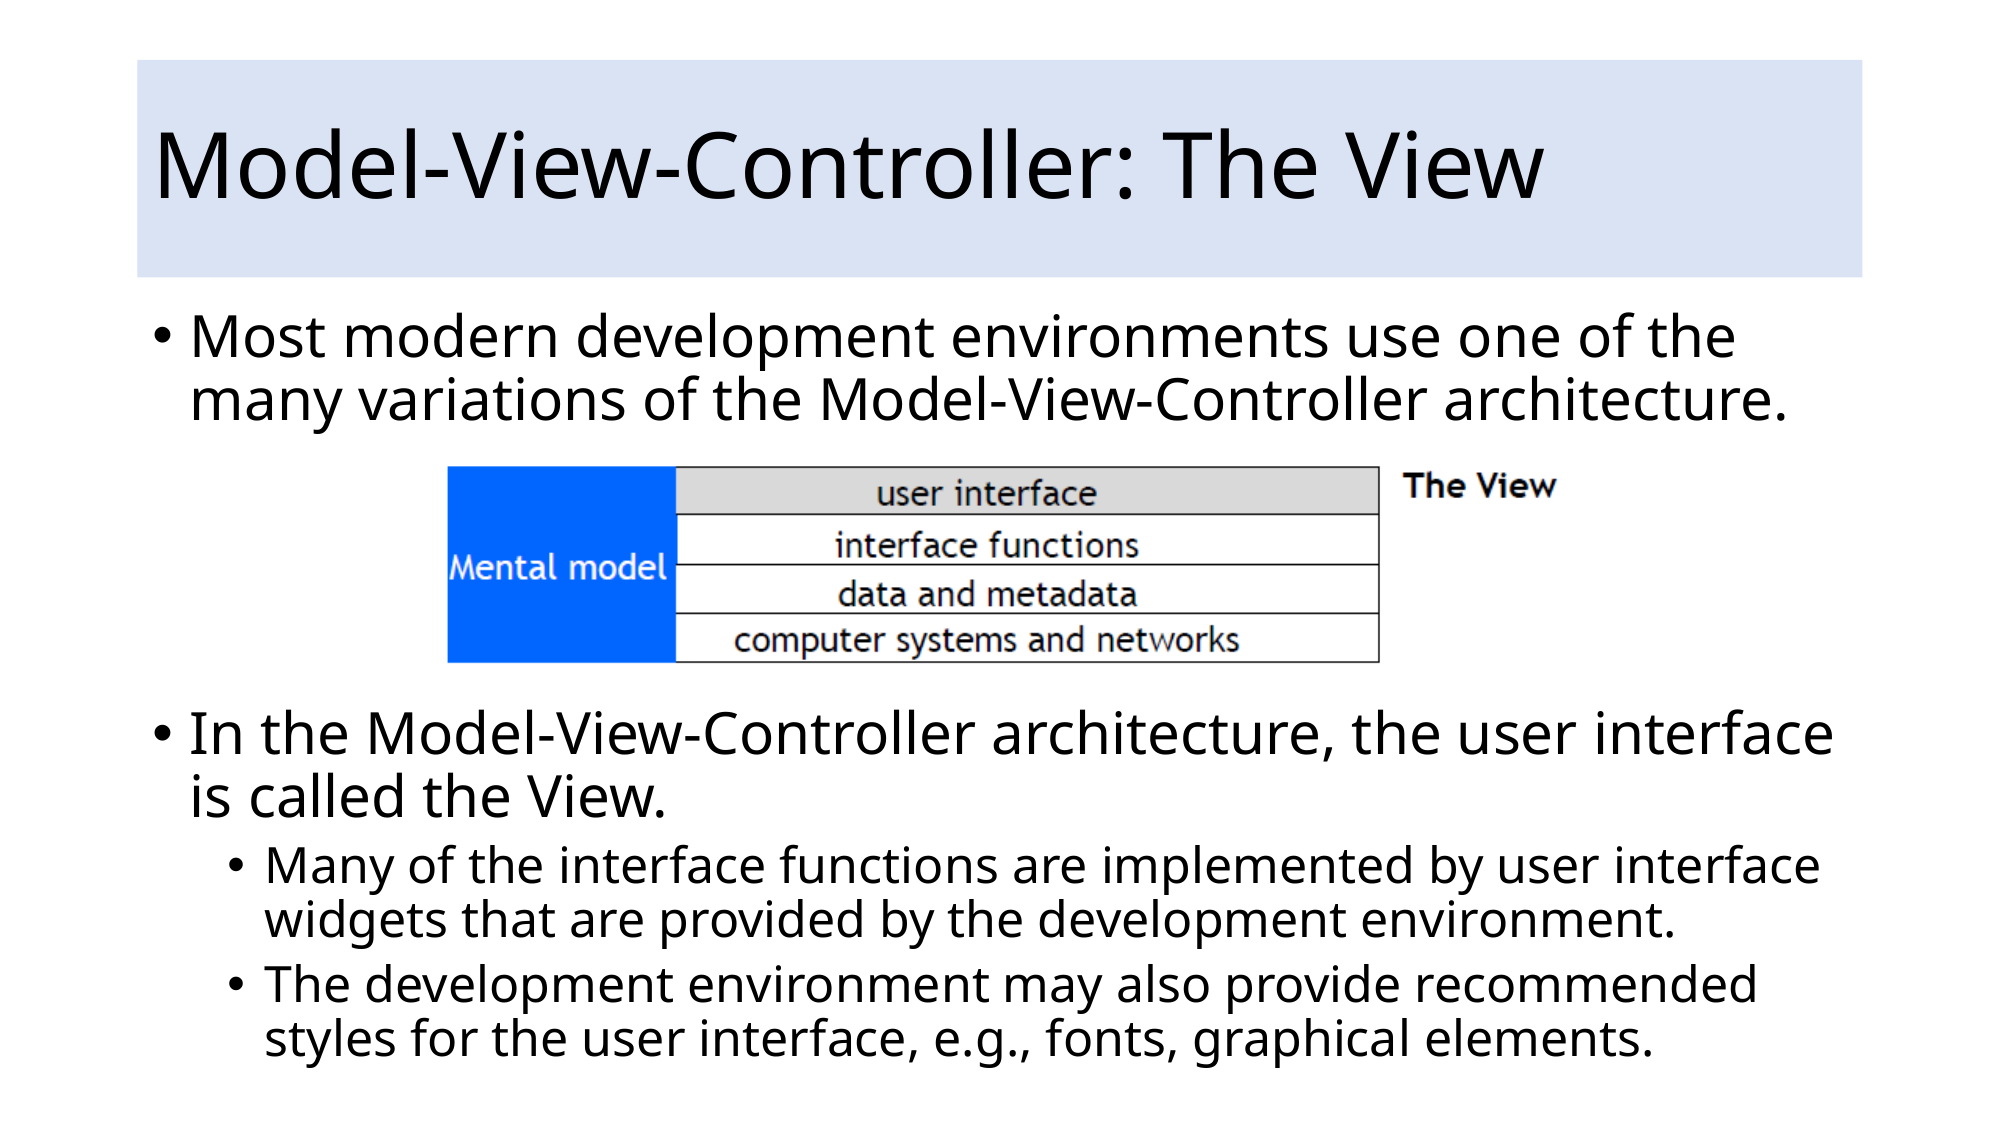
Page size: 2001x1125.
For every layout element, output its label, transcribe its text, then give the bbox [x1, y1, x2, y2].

picture [437, 454, 1563, 671]
title Model-View-Controller: The View [137, 59, 1863, 278]
list Most modern development environments use one of the many variations of the Model-View-Controller architecture. In the Model-View-Controller architecture, the user interface is called the View. Many of the interface functions are implemented by user interface widgets that are provided by the development environment. The development environment may also provide recommended styles for the user interface, e.g., fonts, graphical elements. [137, 299, 1863, 1084]
